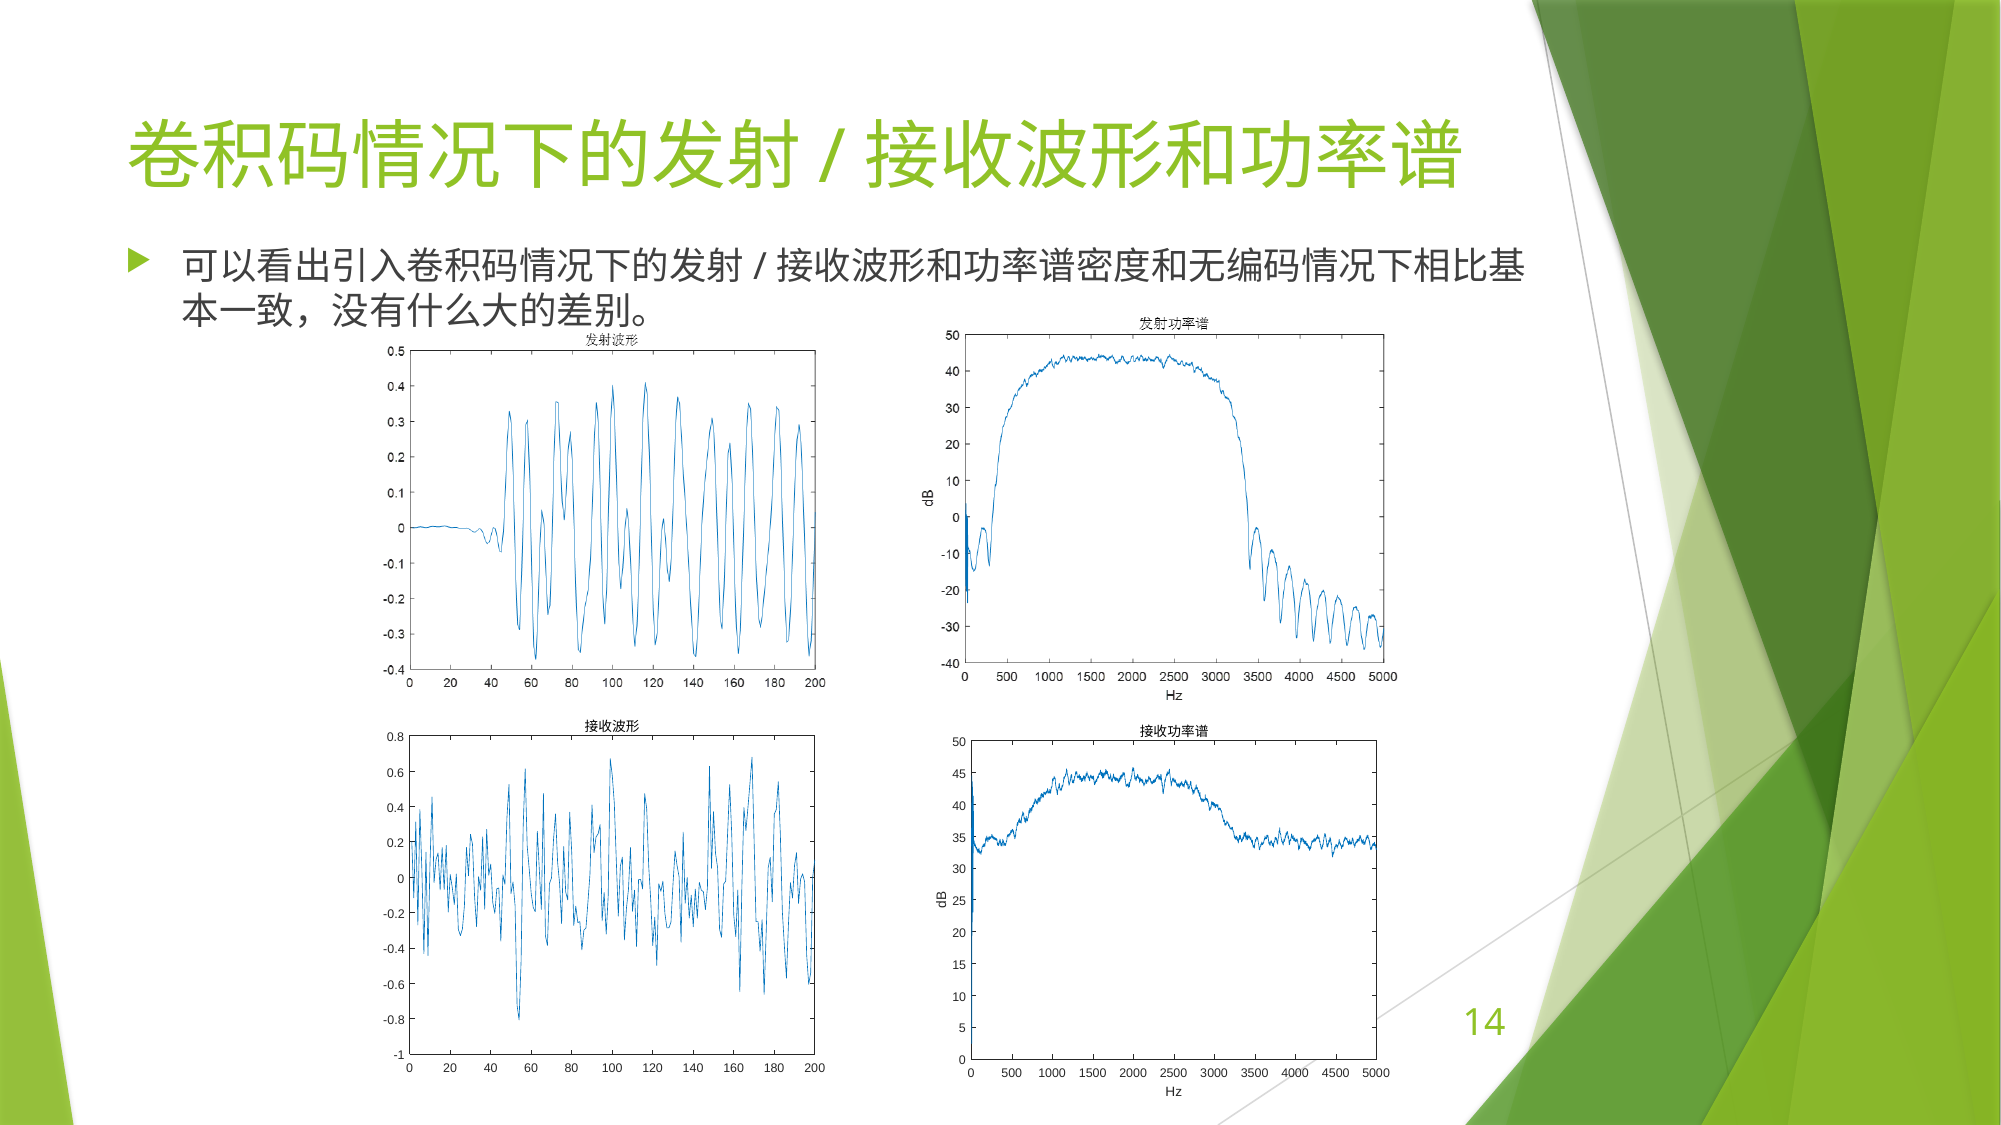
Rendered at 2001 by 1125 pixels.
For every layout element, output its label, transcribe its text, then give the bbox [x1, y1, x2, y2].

title 卷积码情况下的发射/接收波形和功率谱 [111, 99, 1663, 317]
slide_number 14 [1430, 984, 1521, 1063]
list 可以看出引入卷积码情况下的发射/接收波形和功率谱密度和无编码情况下相比基本一致，没有什么大的差别。 [110, 234, 1561, 907]
picture [341, 321, 864, 1097]
picture [903, 710, 1426, 1102]
picture [894, 303, 1434, 708]
